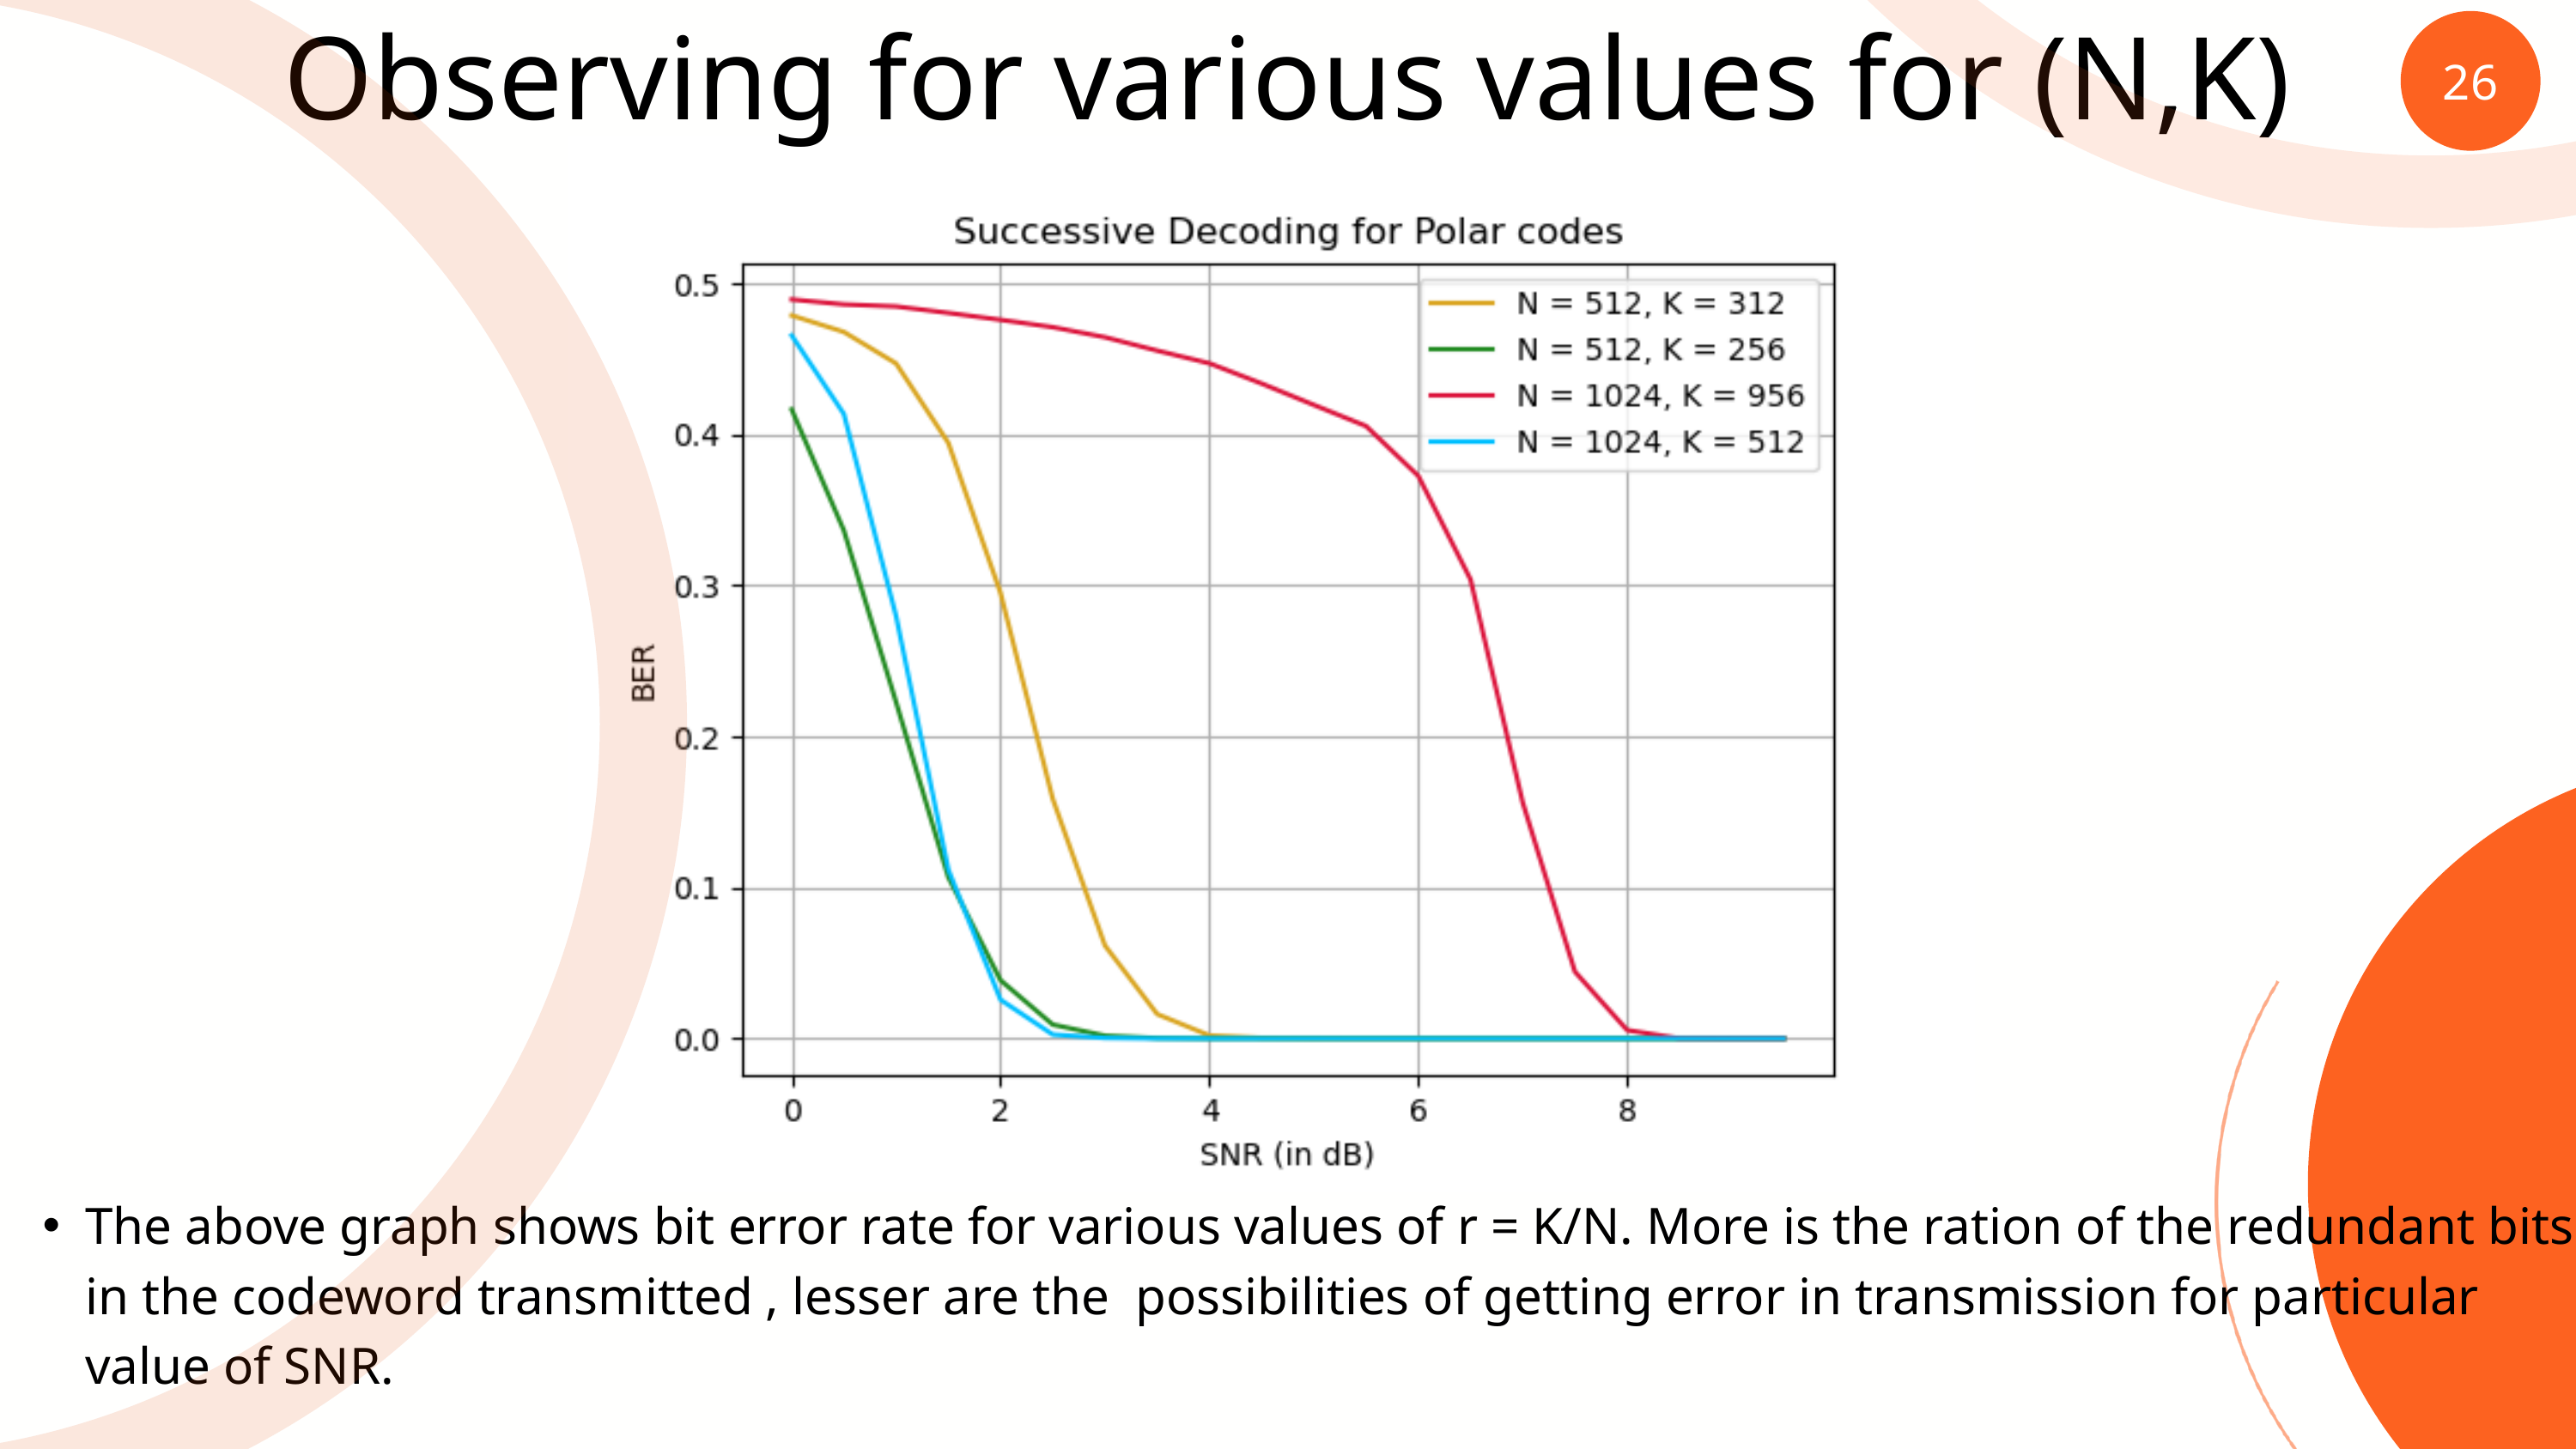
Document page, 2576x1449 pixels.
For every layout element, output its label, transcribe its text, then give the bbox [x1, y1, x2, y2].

text_box [648, 143, 1975, 1184]
text_box The above graph shows bit error rate for various values of r = K/N. More is the ration of the redundant bits in the codeword transmitted , lesser are the possibilities of getting error in transmission for particular value of SNR. [648, 1184, 2209, 1395]
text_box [0, 0, 644, 1449]
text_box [1656, 0, 2576, 192]
text_box Observing for various values for (N,K) [648, 0, 1652, 143]
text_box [2214, 757, 2576, 1449]
